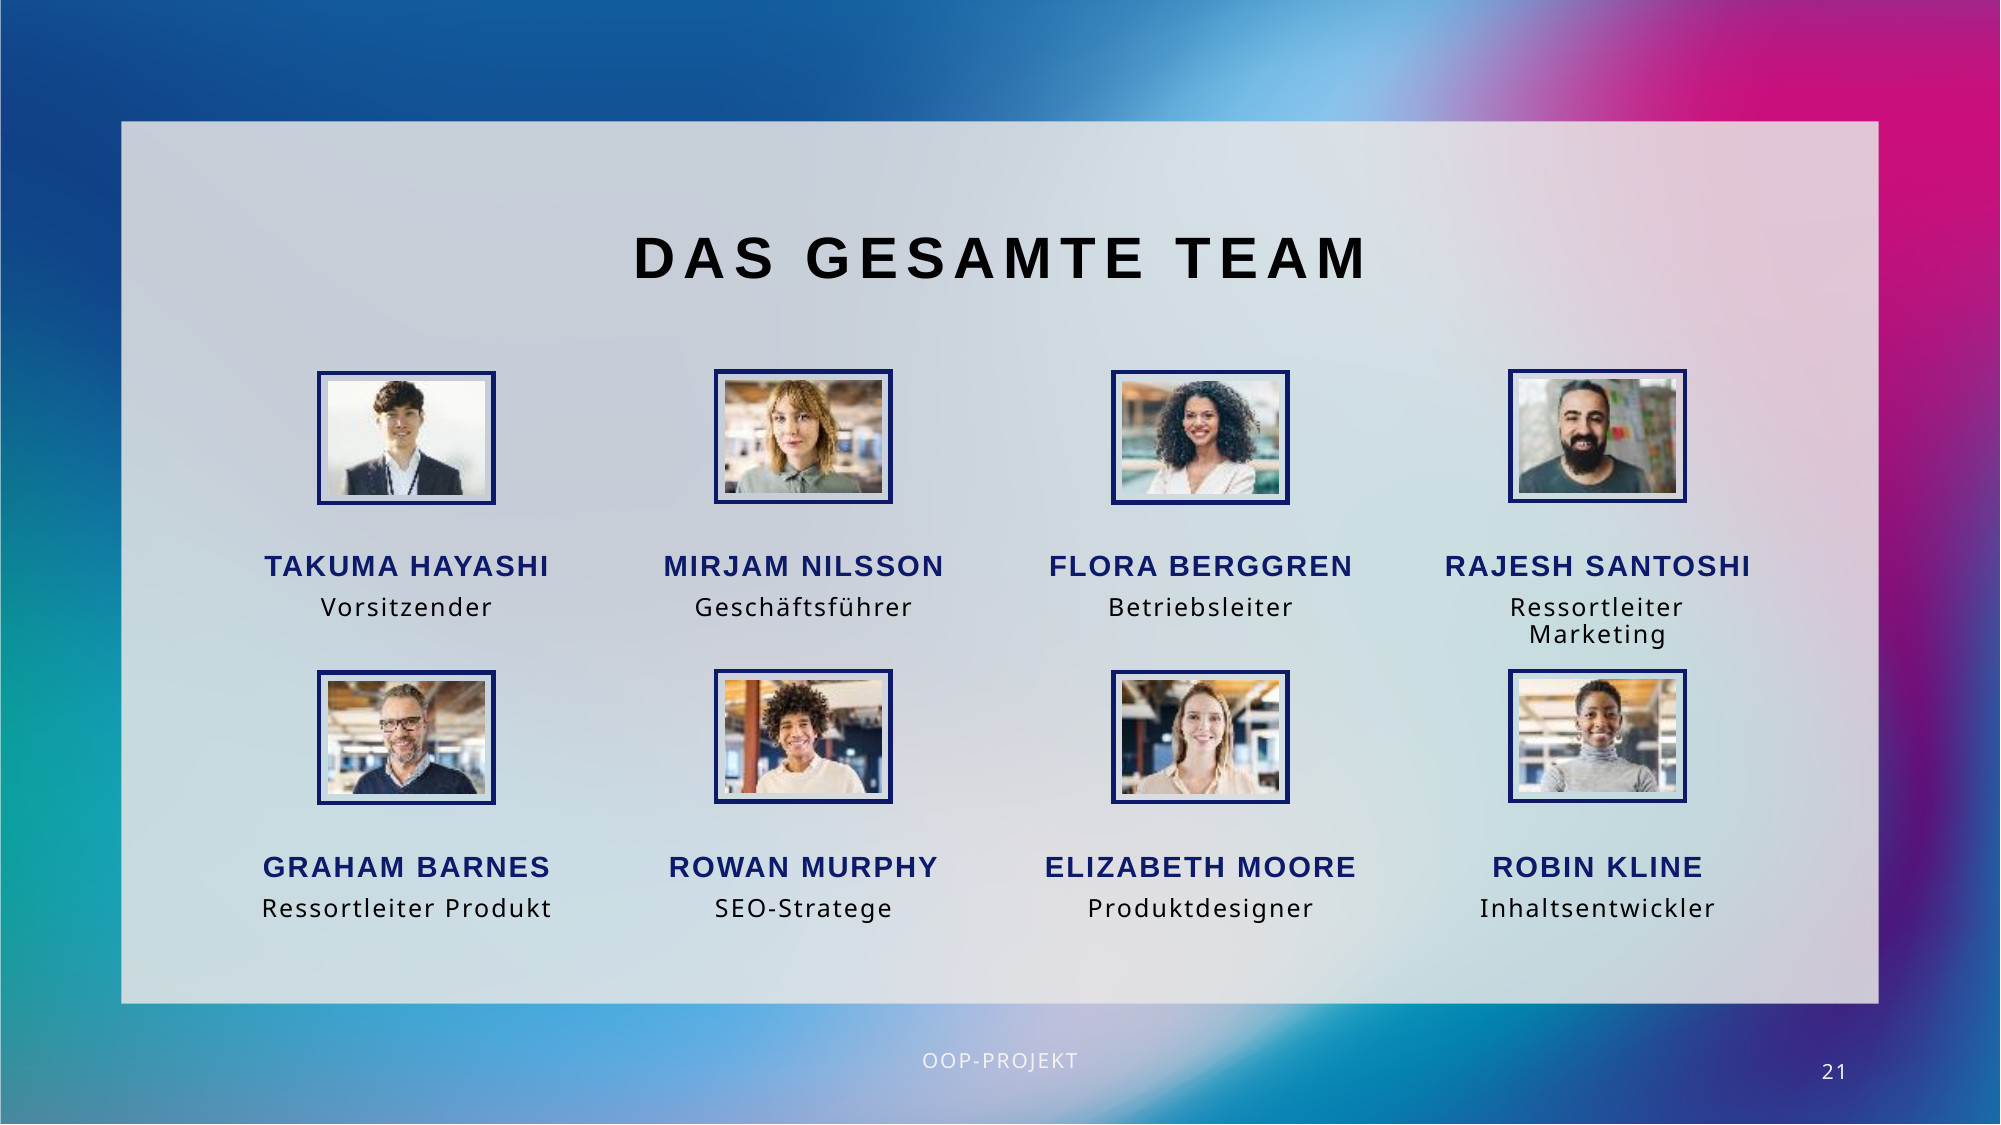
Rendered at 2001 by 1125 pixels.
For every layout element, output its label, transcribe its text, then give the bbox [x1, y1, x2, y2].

list Betriebsleiter [1026, 587, 1375, 652]
slide_number 21 [1412, 1042, 1863, 1103]
title Das gesamte Team [402, 194, 1598, 299]
picture [1122, 680, 1279, 794]
list Vorsitzender [232, 587, 581, 652]
list Ressortleiter Marketing [1423, 587, 1772, 652]
list Takuma Hayashi​ [232, 535, 581, 587]
picture [1519, 379, 1676, 493]
list Flora Berggren​​ [1026, 535, 1375, 587]
list Elizabeth Moore [1026, 836, 1375, 888]
picture [1519, 679, 1676, 793]
list Mirjam Nilsson​​ [629, 535, 978, 587]
list Geschäftsführer [629, 587, 978, 652]
list Produktdesigner [1026, 888, 1375, 943]
picture [328, 381, 485, 495]
picture [725, 680, 882, 793]
list Robin Kline​ [1423, 836, 1772, 888]
list Graham Barnes​ [232, 836, 581, 888]
picture [328, 681, 485, 794]
list Ressortleiter Produkt [232, 888, 581, 943]
picture [0, 0, 2000, 1125]
list Rowan Murphy [629, 836, 978, 888]
picture [725, 380, 882, 493]
list SEO-Stratege [629, 888, 978, 943]
list Rajesh Santoshi​​ [1423, 535, 1772, 587]
list Inhaltsentwickler [1423, 888, 1772, 943]
footer OOP-Projekt [662, 1042, 1338, 1103]
picture [1122, 381, 1279, 494]
